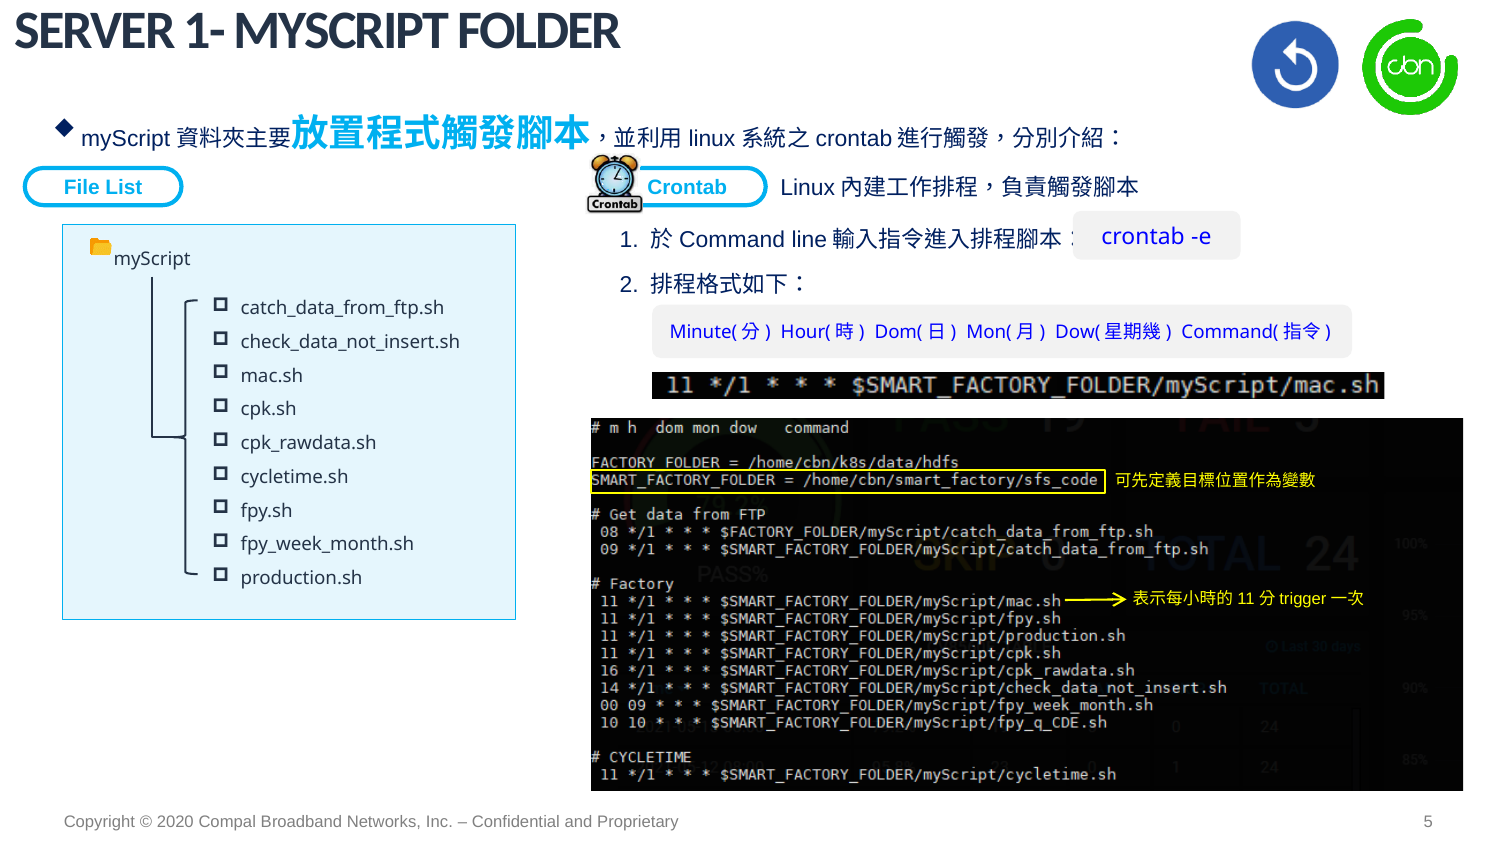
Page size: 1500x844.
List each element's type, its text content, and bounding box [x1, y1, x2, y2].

text_box Server 1- myscript folder [0, 0, 1375, 86]
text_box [62, 223, 516, 620]
text_box Crontab [647, 165, 765, 208]
text_box File List [22, 165, 184, 208]
picture [651, 372, 1385, 400]
picture [585, 152, 643, 215]
text_box 2. 排程格式如下： [604, 261, 923, 305]
text_box crontab -e [1070, 208, 1243, 262]
text_box myScript資料夾主要放置程式觸發腳本，並利用linux系統之crontab進行觸發，分別介紹： [38, 79, 1267, 162]
text_box Minute(分) Hour(時) Dom(日) Mon(月) Dow(星期幾) Command(指令) [649, 302, 1355, 361]
picture [1362, 19, 1458, 115]
slide_number 5 [1372, 802, 1448, 839]
text_box 1. 於Command line輸入指令進入排程腳本： [604, 216, 1074, 260]
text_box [590, 418, 1464, 792]
picture [1251, 20, 1339, 111]
text_box Linux內建工作排程，負責觸發腳本 [765, 165, 1172, 208]
